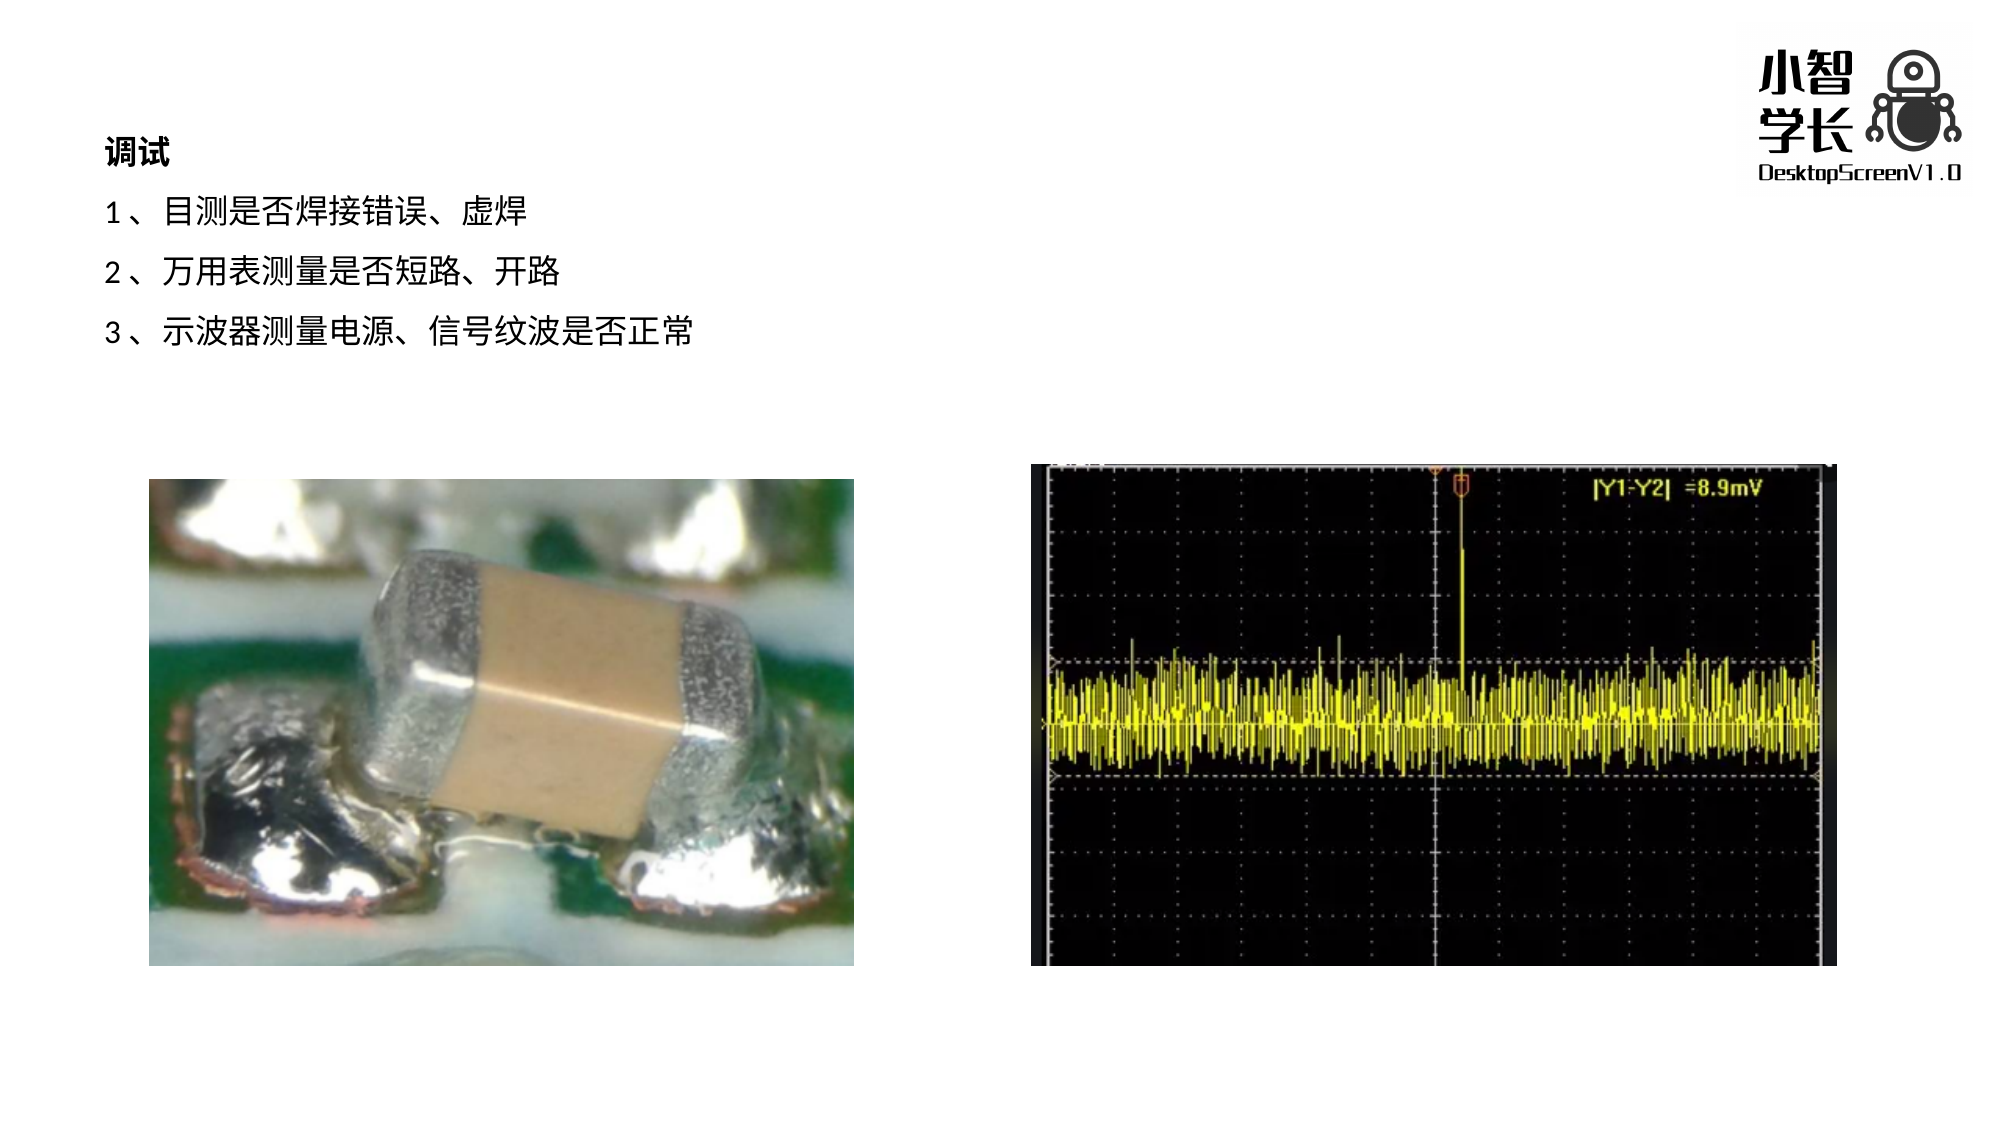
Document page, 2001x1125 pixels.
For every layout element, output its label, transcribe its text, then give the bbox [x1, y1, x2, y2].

text_box 调试 1、目测是否焊接错误、虚焊 2、万用表测量是否短路、开路 3、示波器测量电源、信号纹波是否正常 [89, 103, 709, 358]
picture [1031, 464, 1837, 966]
picture [1736, 22, 1973, 197]
picture [149, 479, 854, 966]
